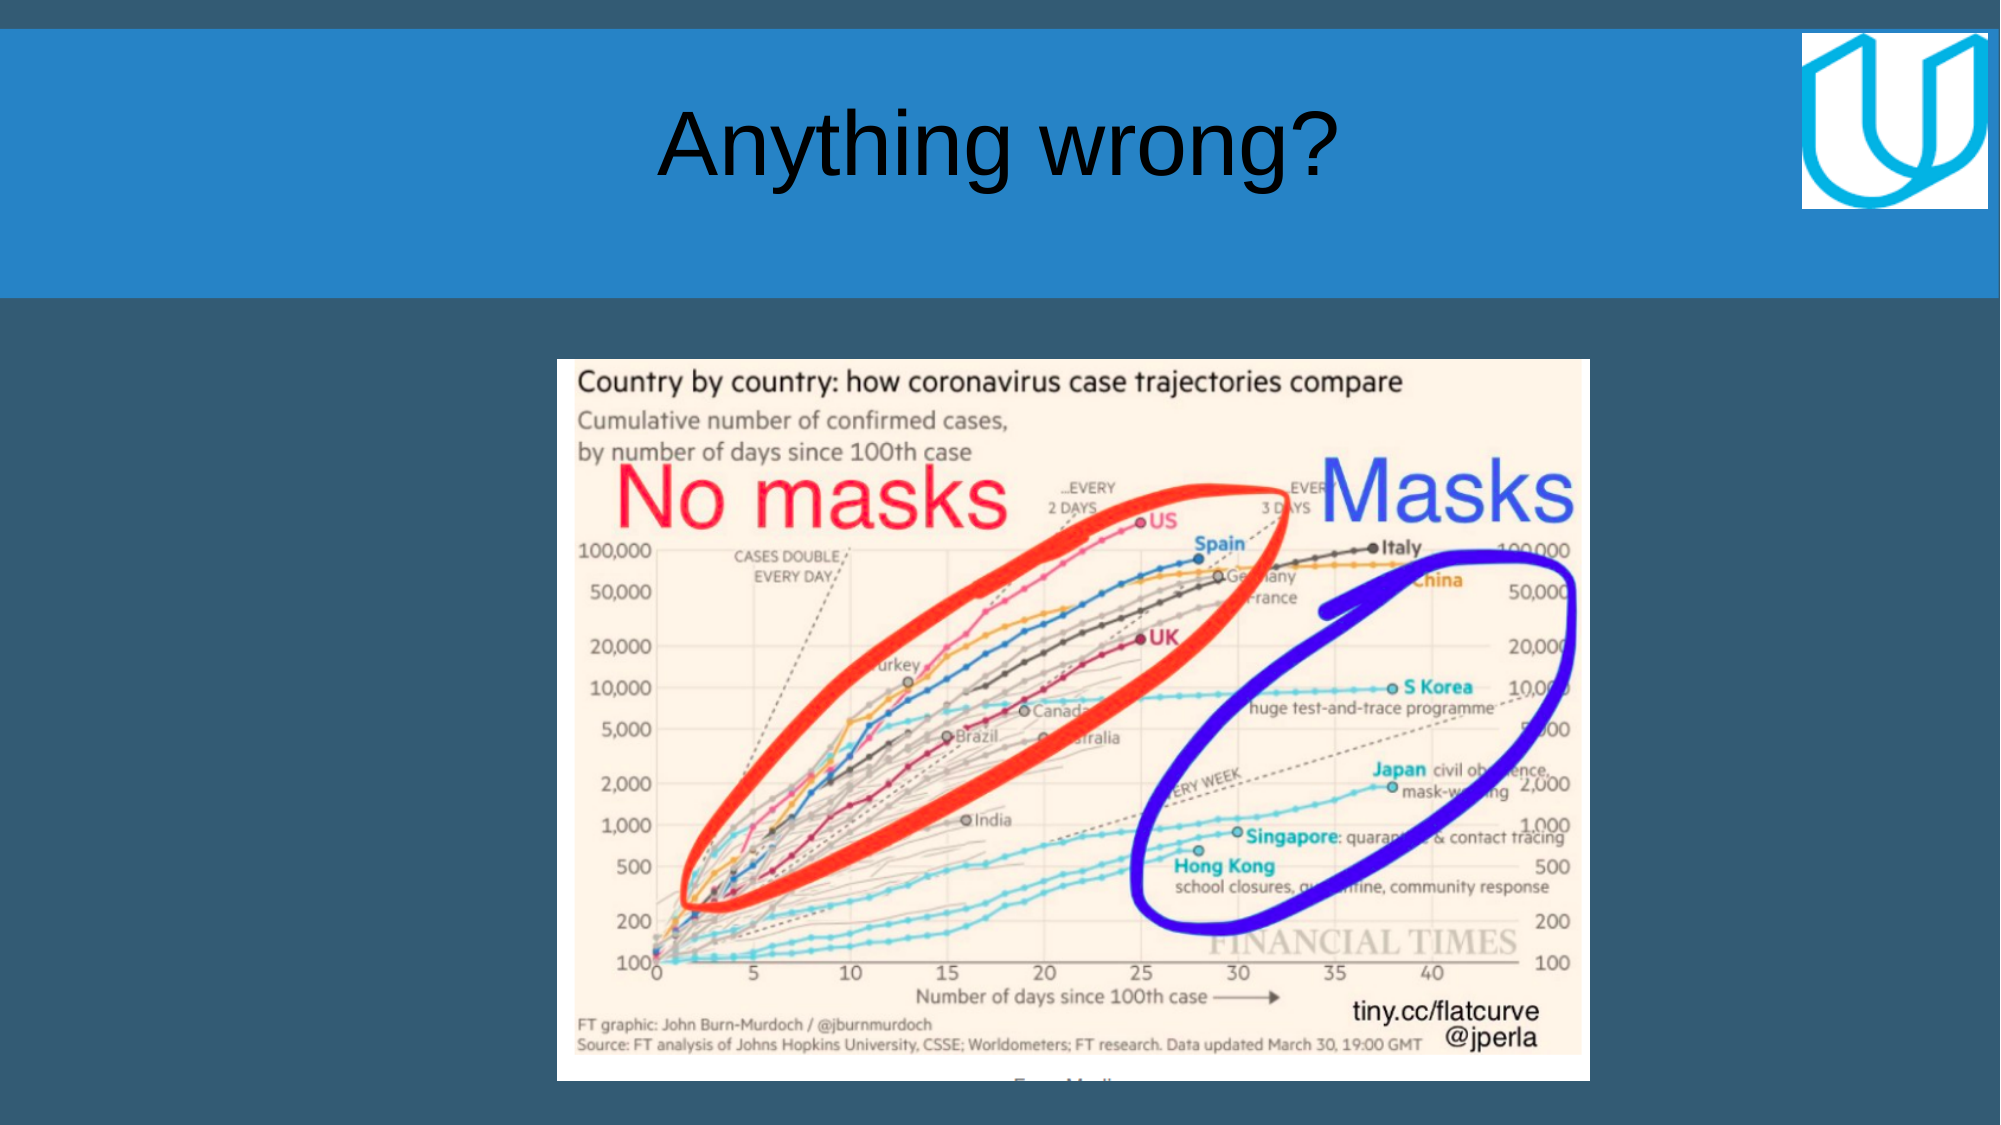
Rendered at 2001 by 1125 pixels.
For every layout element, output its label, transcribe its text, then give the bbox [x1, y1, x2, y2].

picture [1900, 175, 1911, 189]
picture [1932, 48, 1973, 166]
text_box Anything wrong? [99, 44, 1900, 233]
picture [1802, 33, 1988, 167]
text_box [99, 263, 978, 916]
text_box [1022, 263, 1901, 916]
picture [1900, 124, 1988, 209]
picture [557, 359, 1590, 1081]
